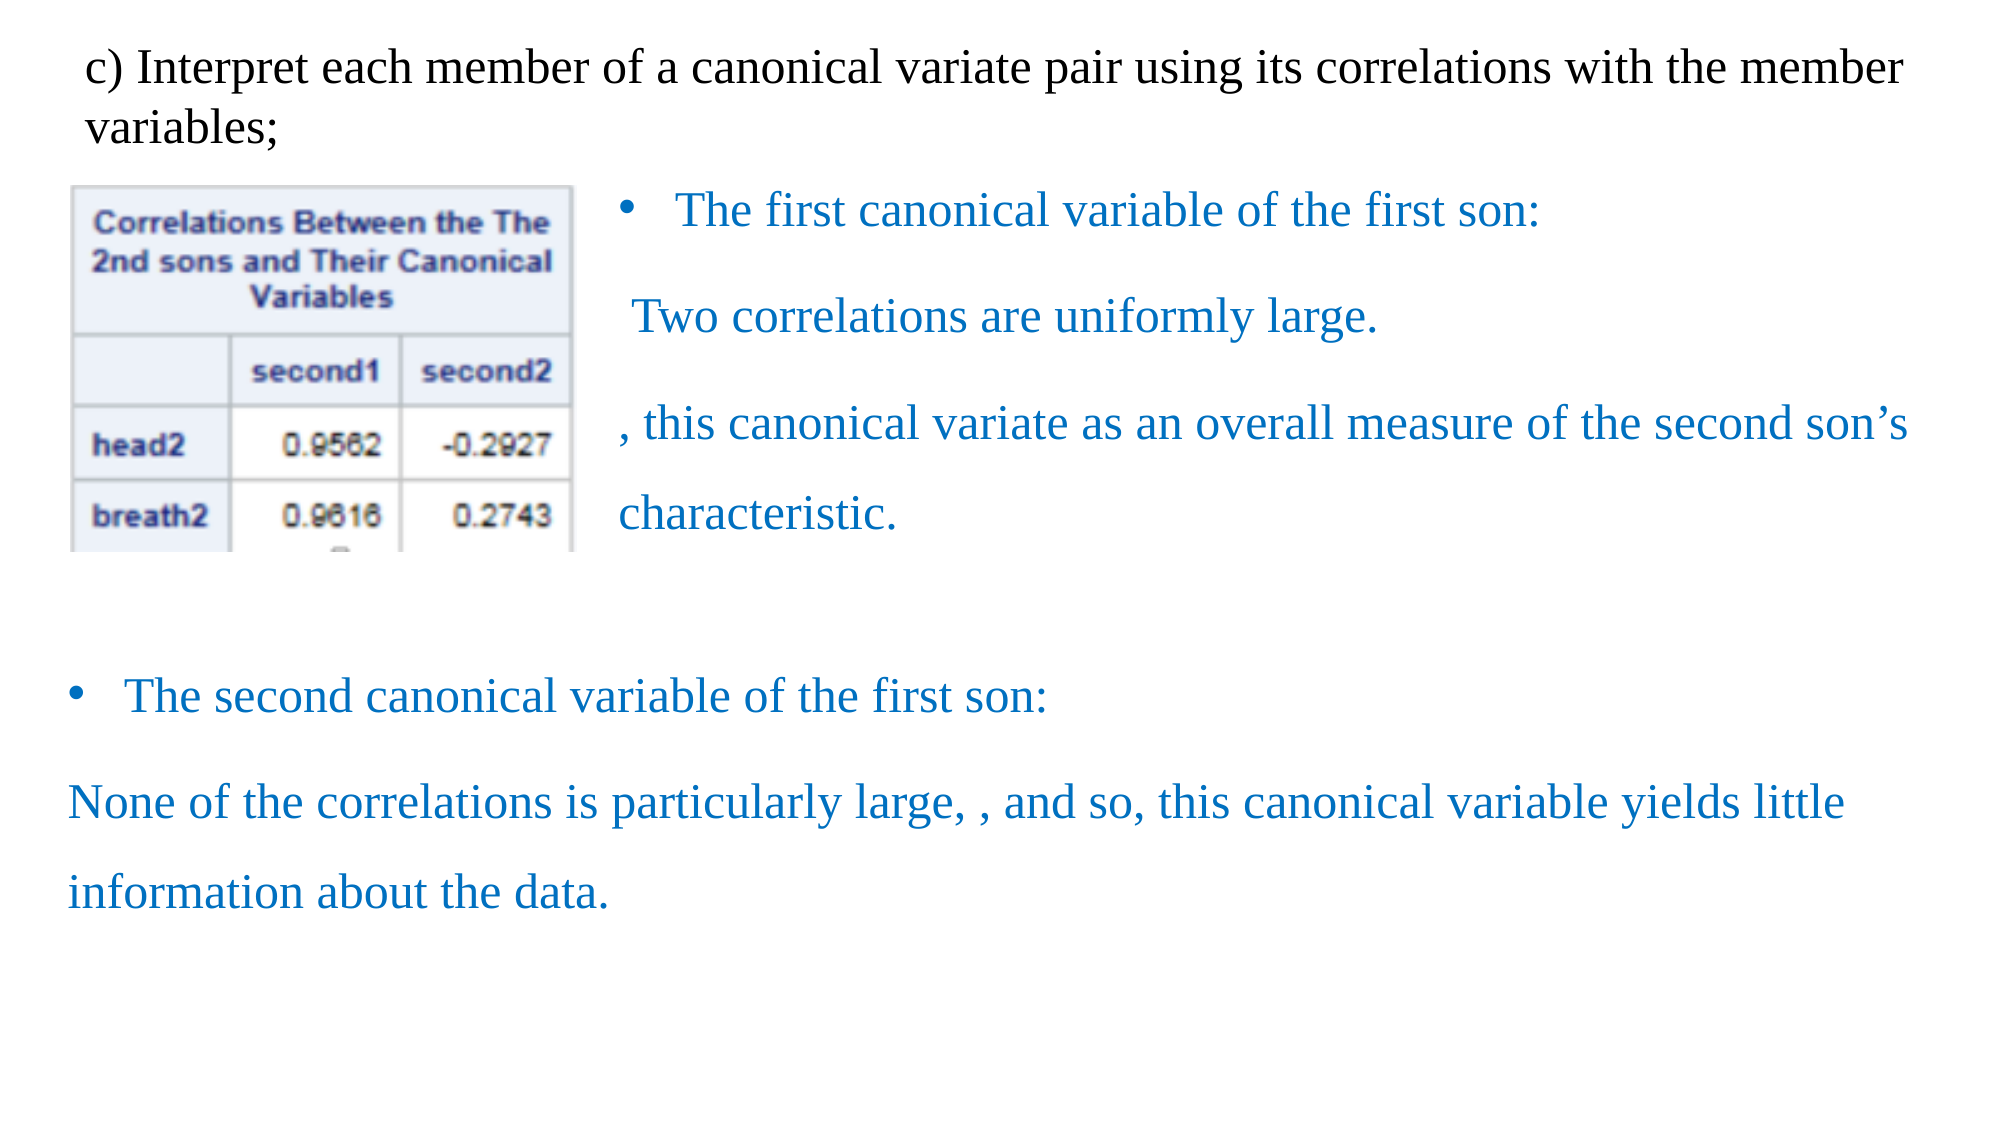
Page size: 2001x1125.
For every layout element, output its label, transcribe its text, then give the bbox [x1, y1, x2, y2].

picture [70, 185, 577, 552]
text_box c) Interpret each member of a canonical variate pair using its correlations with the member variables; [70, 26, 1978, 162]
